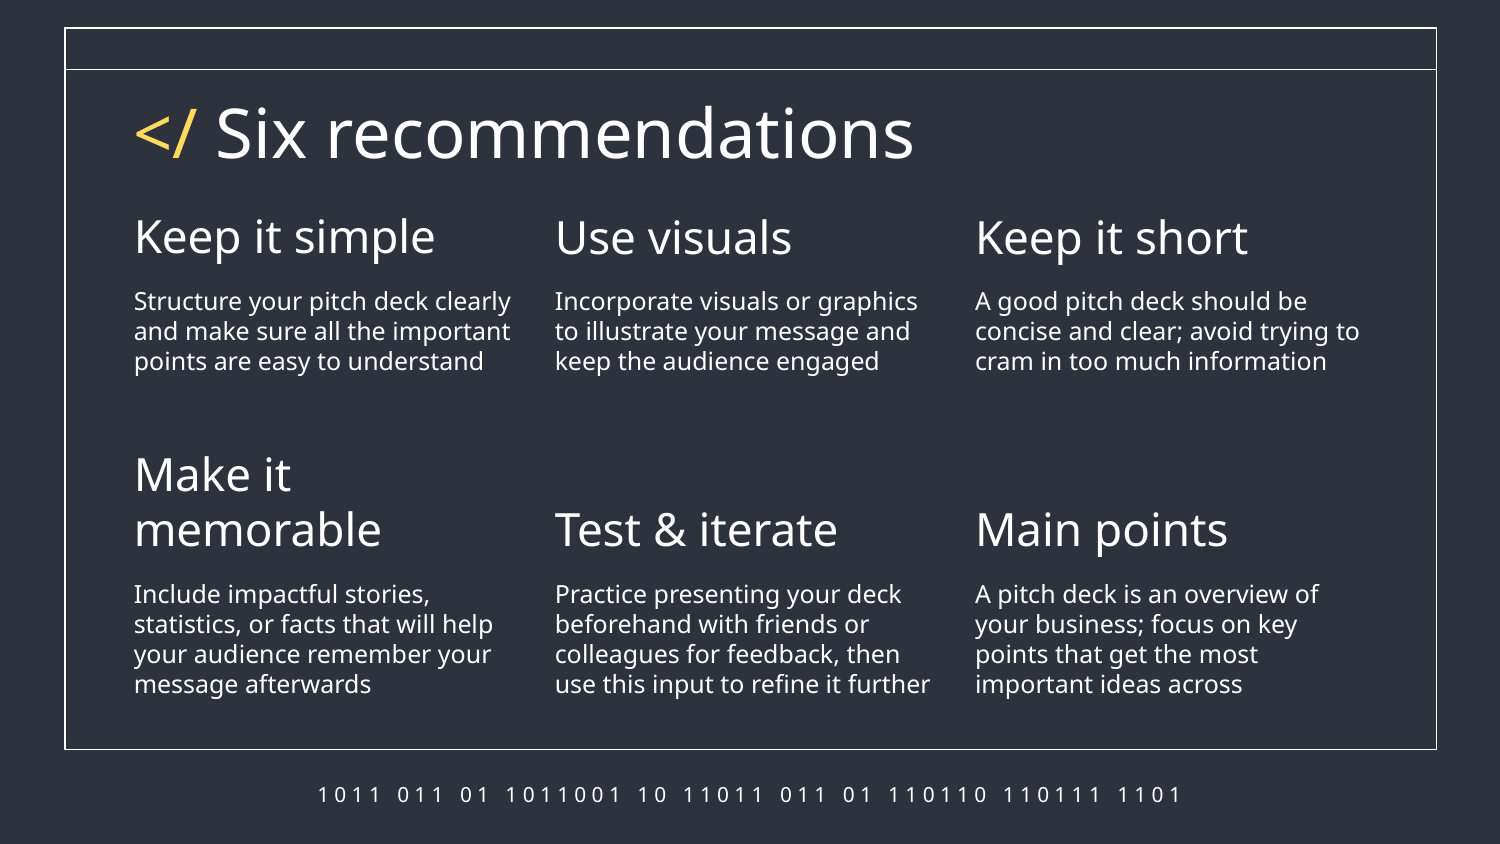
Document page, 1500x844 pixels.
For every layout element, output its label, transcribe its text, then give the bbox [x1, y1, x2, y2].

title </ Six recommendations [118, 75, 1382, 170]
title Make it memorable [118, 449, 539, 563]
subtitle Practice presenting your deck beforehand with friends or colleagues for feedback, then use this input to refine it further [539, 563, 960, 742]
subtitle A pitch deck is an overview of your business; focus on key points that get the most important ideas across [960, 563, 1381, 742]
subtitle Include impactful stories, statistics, or facts that will help your audience remember your message afterwards [118, 563, 539, 742]
title Test & iterate [539, 449, 960, 563]
title Use visuals [539, 157, 960, 270]
subtitle A good pitch deck should be concise and clear; avoid trying to cram in too much information [960, 270, 1381, 449]
title Keep it simple [118, 156, 540, 270]
title Main points [960, 449, 1381, 563]
subtitle Incorporate visuals or graphics to illustrate your message and keep the audience engaged [539, 270, 960, 449]
title Keep it short [960, 157, 1381, 270]
subtitle Structure your pitch deck clearly and make sure all the important points are easy to understand [118, 270, 539, 448]
